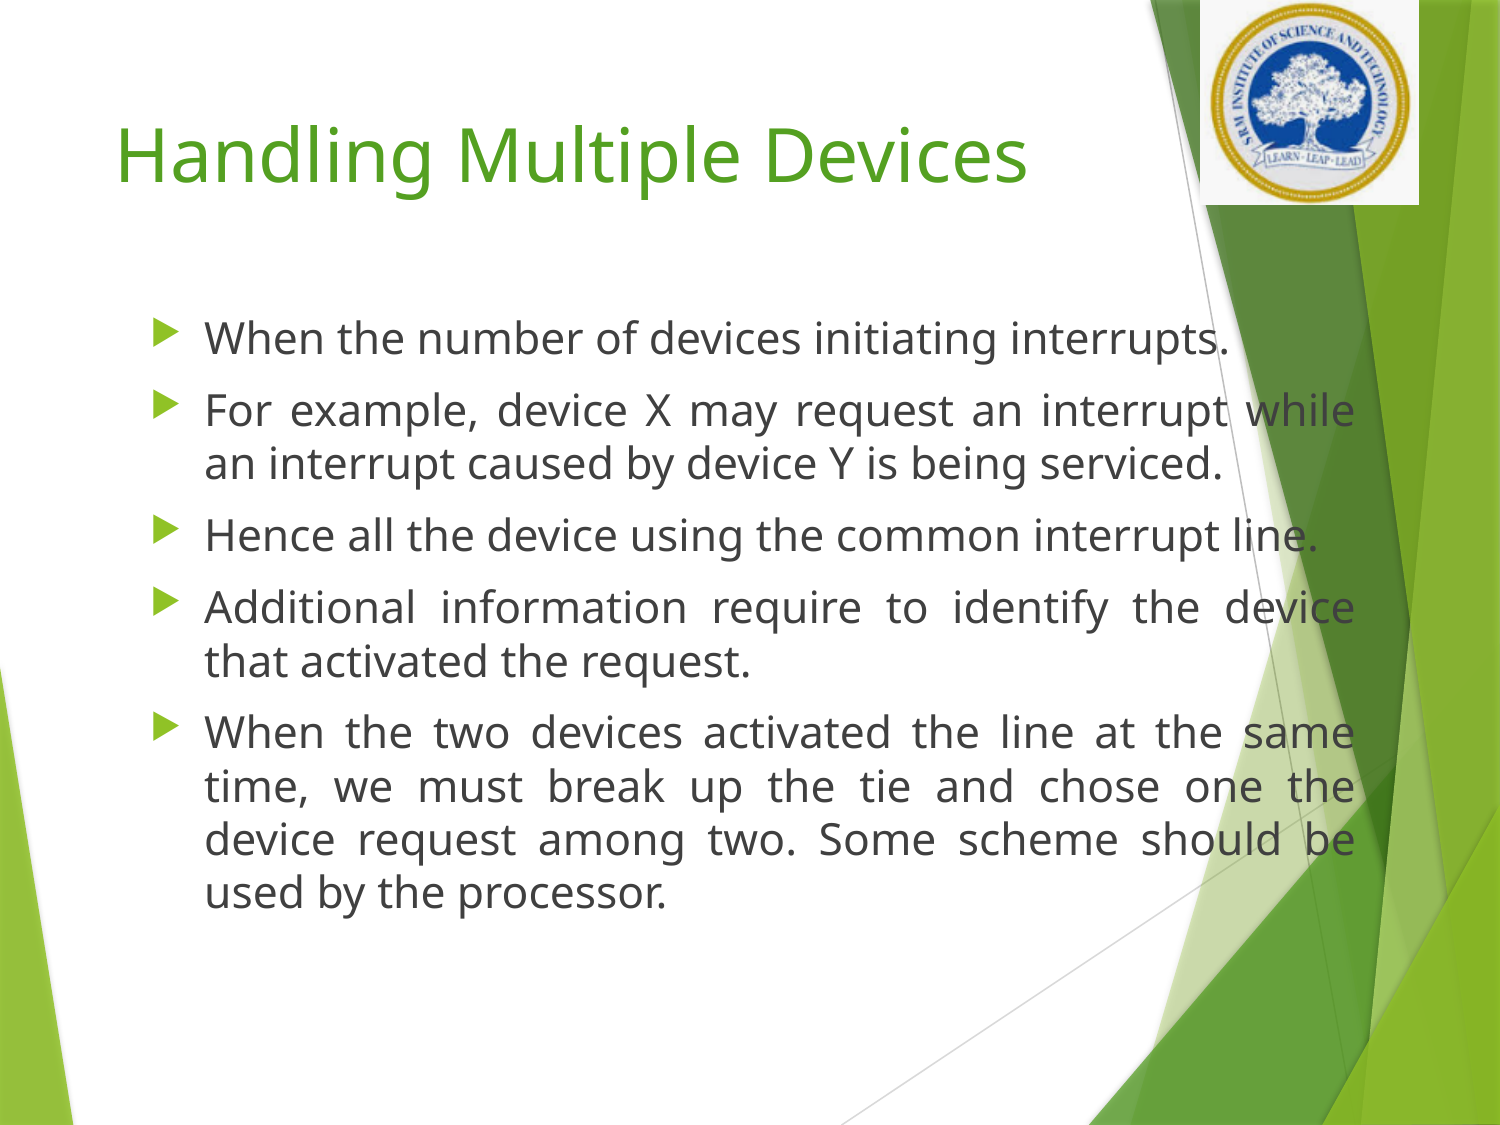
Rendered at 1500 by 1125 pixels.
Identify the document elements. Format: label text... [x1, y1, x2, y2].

title Handling Multiple Devices [99, 99, 1142, 317]
list When the number of devices initiating interrupts. For example, device X may request an interrupt while an interrupt caused by device Y is being serviced. Hence all the device using the common interrupt line. Additional information require to identify the device that activated the request. When the two devices activated the line at the same time, we must break up the tie and chose one the device request among two. Some scheme should be used by the processor. [135, 302, 1373, 1038]
picture [1199, 0, 1420, 206]
